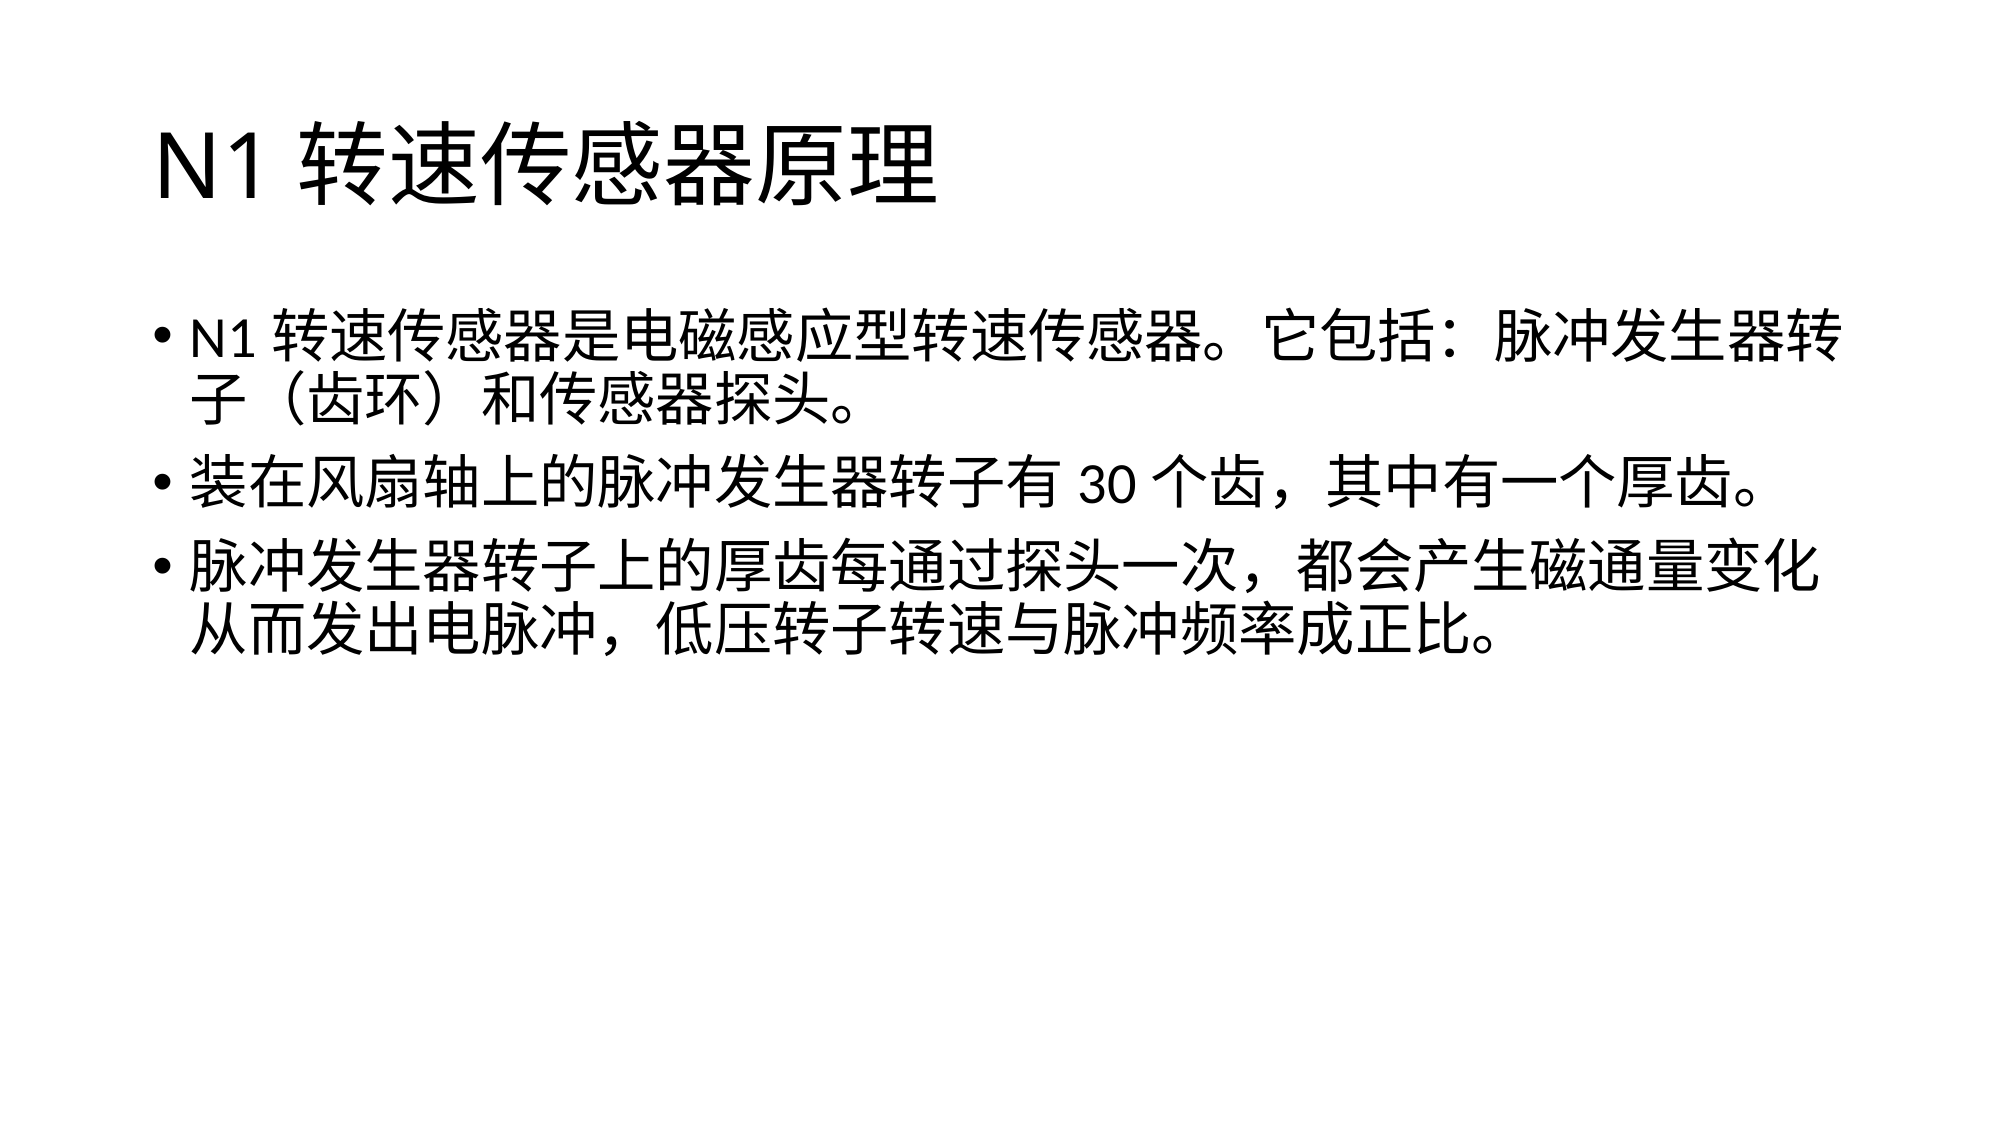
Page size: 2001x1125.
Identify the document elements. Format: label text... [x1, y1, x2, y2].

list N1转速传感器是电磁感应型转速传感器。它包括：脉冲发生器转子（齿环）和传感器探头。 装在风扇轴上的脉冲发生器转子有30个齿，其中有一个厚齿。 脉冲发生器转子上的厚齿每通过探头一次，都会产生磁通量变化从而发出电脉冲，低压转子转速与脉冲频率成正比。 [137, 299, 1863, 1014]
title N1转速传感器原理 [137, 59, 1863, 278]
